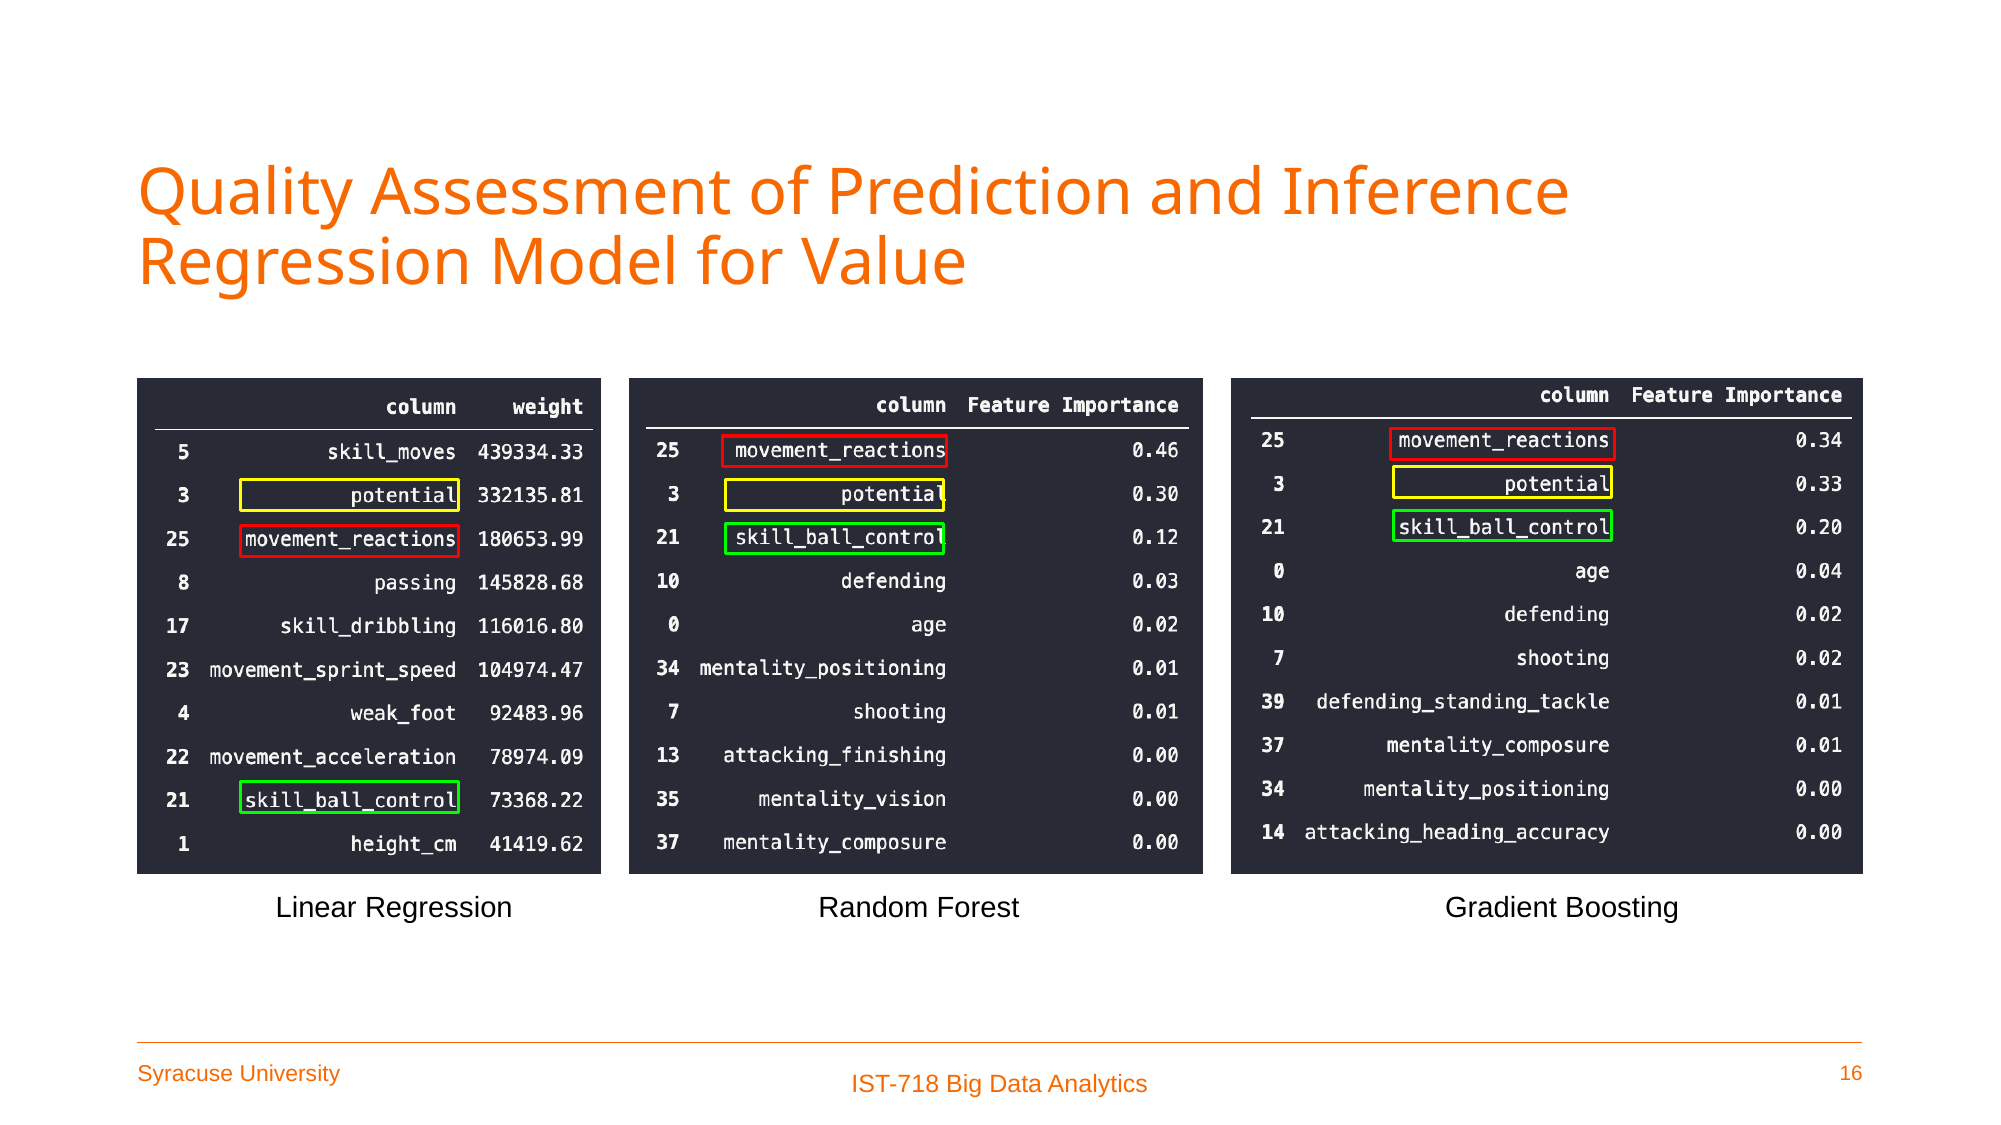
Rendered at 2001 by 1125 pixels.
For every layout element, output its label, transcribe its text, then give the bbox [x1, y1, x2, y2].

picture [628, 378, 1203, 874]
picture [1230, 378, 1863, 874]
text_box Linear Regression [260, 882, 556, 934]
text_box Random Forest [803, 882, 1098, 934]
footer IST-718 Big Data Analytics [662, 1052, 1338, 1113]
picture [137, 378, 601, 874]
text_box Gradient Boosting [1430, 882, 1725, 934]
title Quality Assessment of Prediction and Inference Regression Model for Value [137, 120, 1863, 338]
